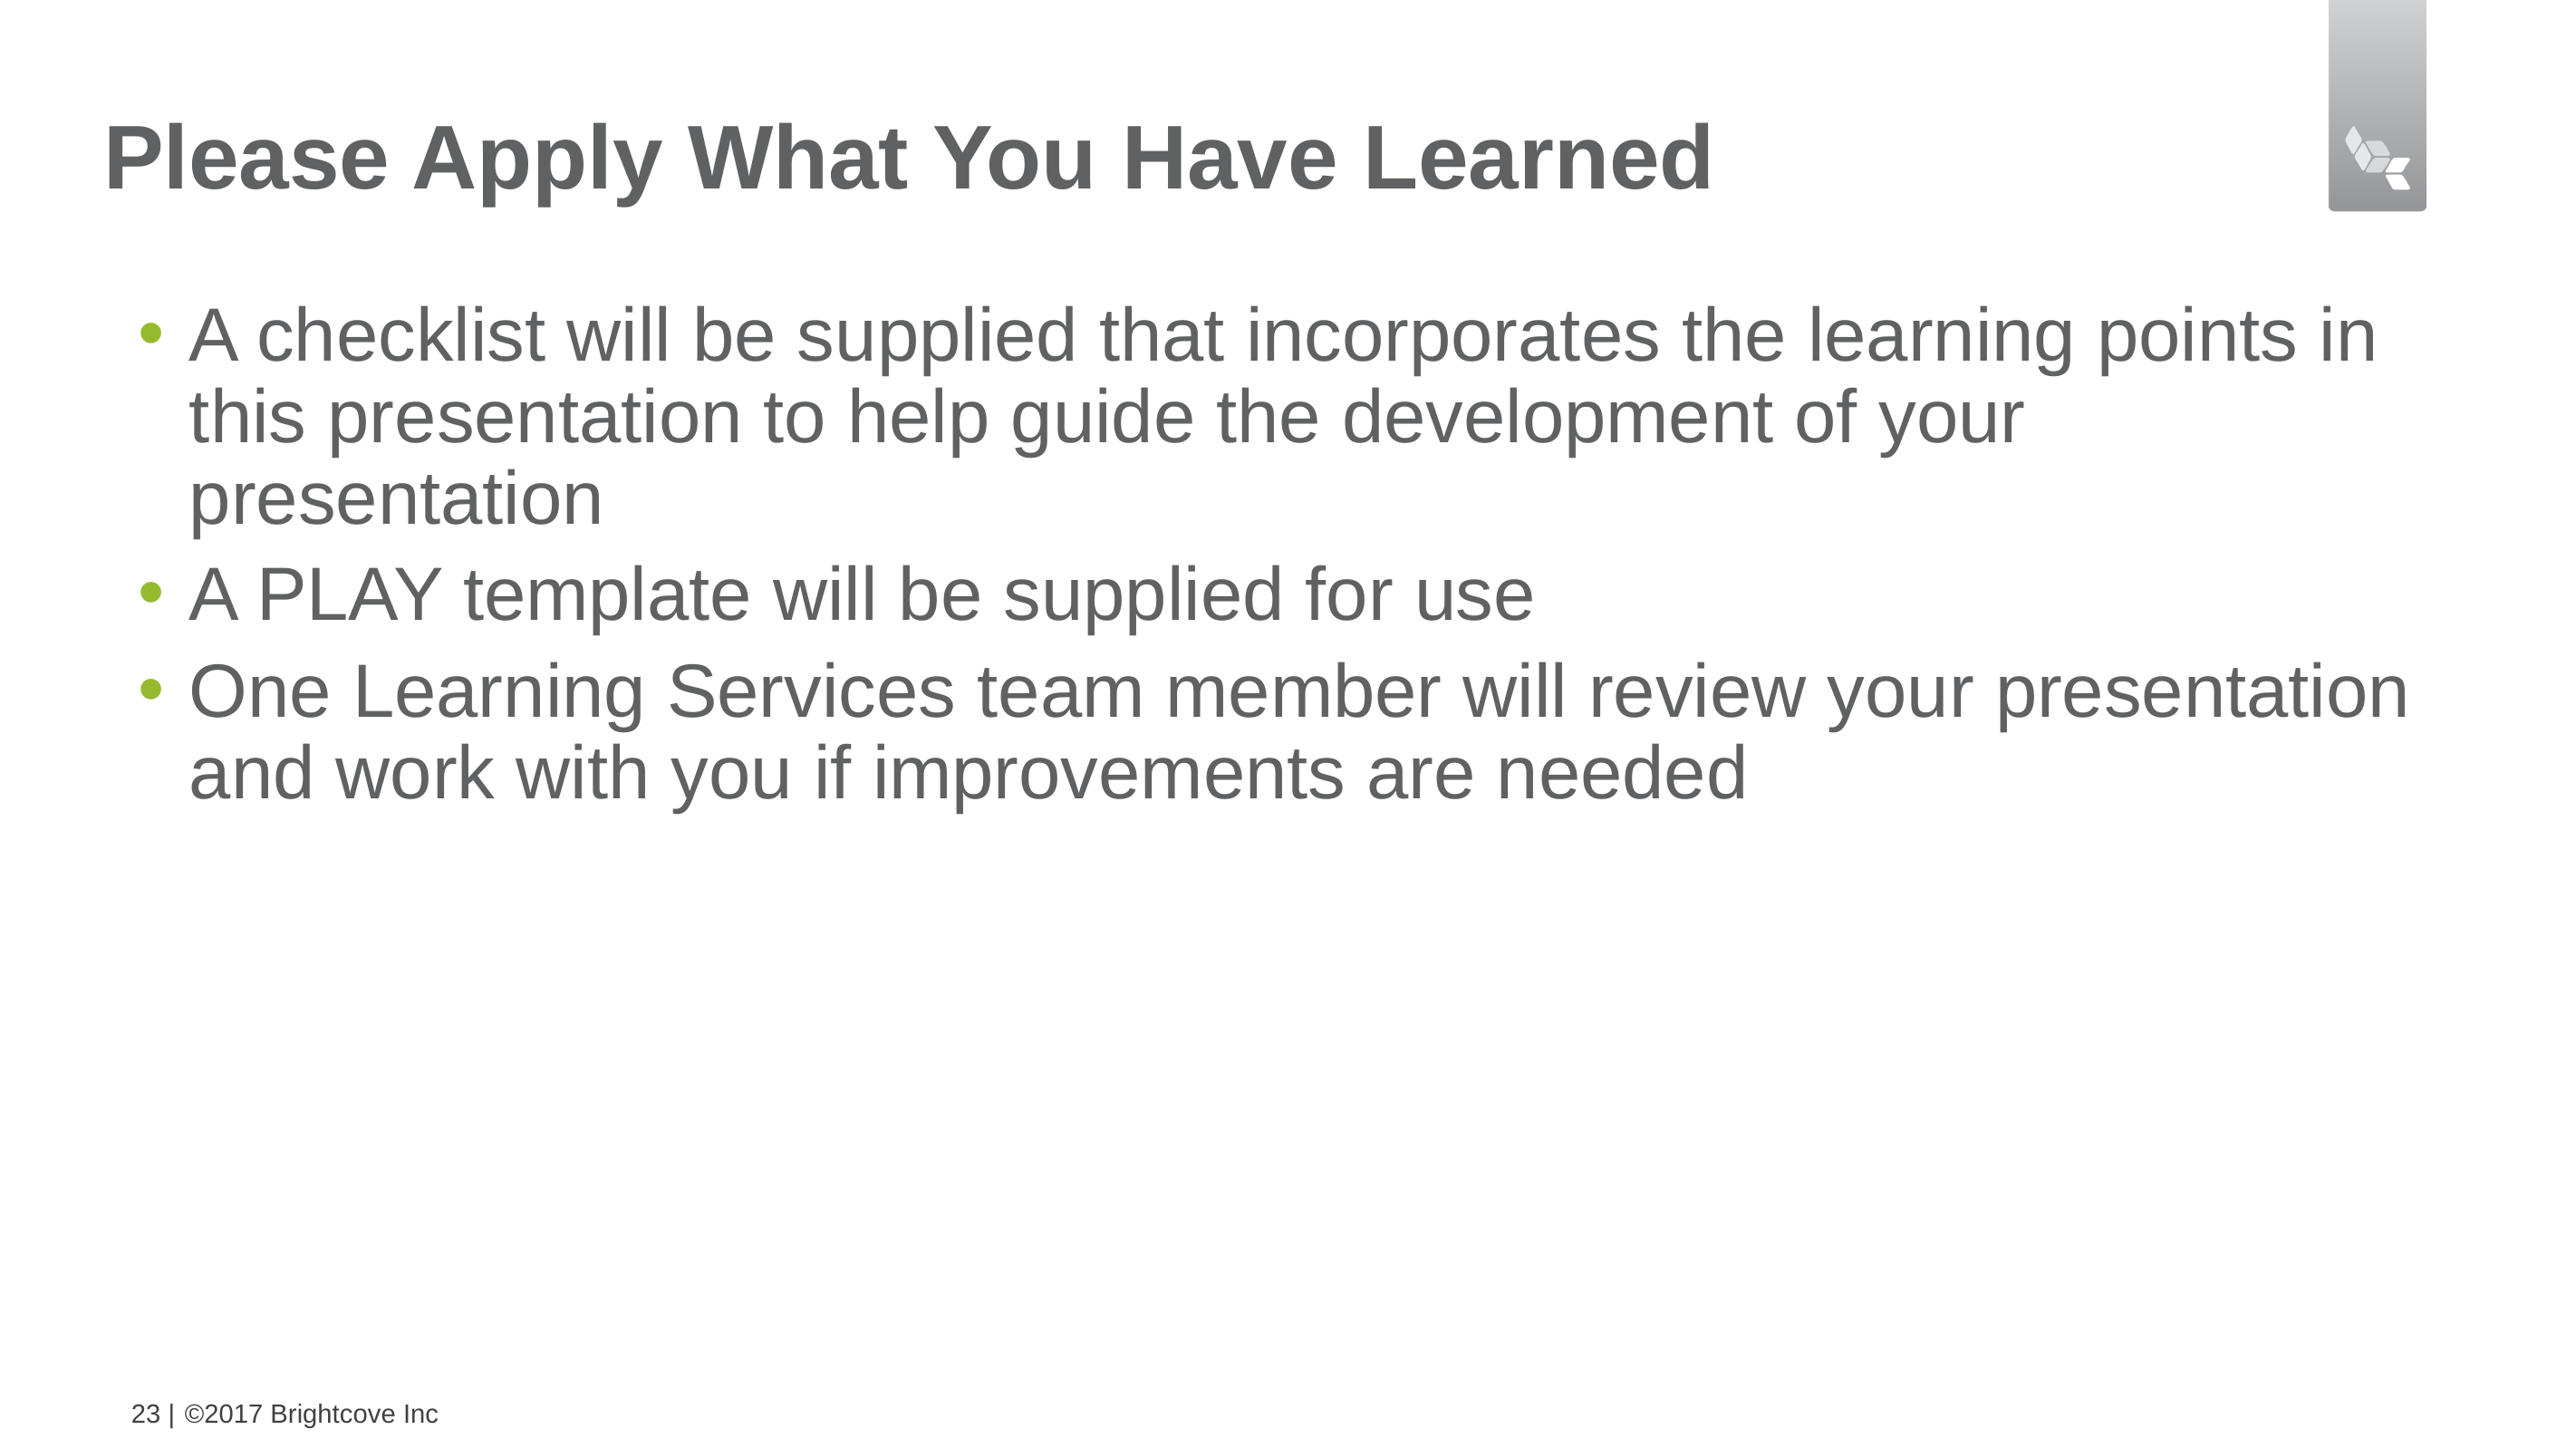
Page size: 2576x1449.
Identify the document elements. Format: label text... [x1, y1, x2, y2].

list A checklist will be supplied that incorporates the learning points in this presentation to help guide the development of your presentation A PLAY template will be supplied for use One Learning Services team member will review your presentation and work with you if improvements are needed [80, 284, 2441, 1302]
footer ©2017 Brightcove Inc [189, 1374, 988, 1449]
title Please Apply What You Have Learned [80, 44, 2270, 260]
slide_number 23 | [88, 1374, 189, 1449]
